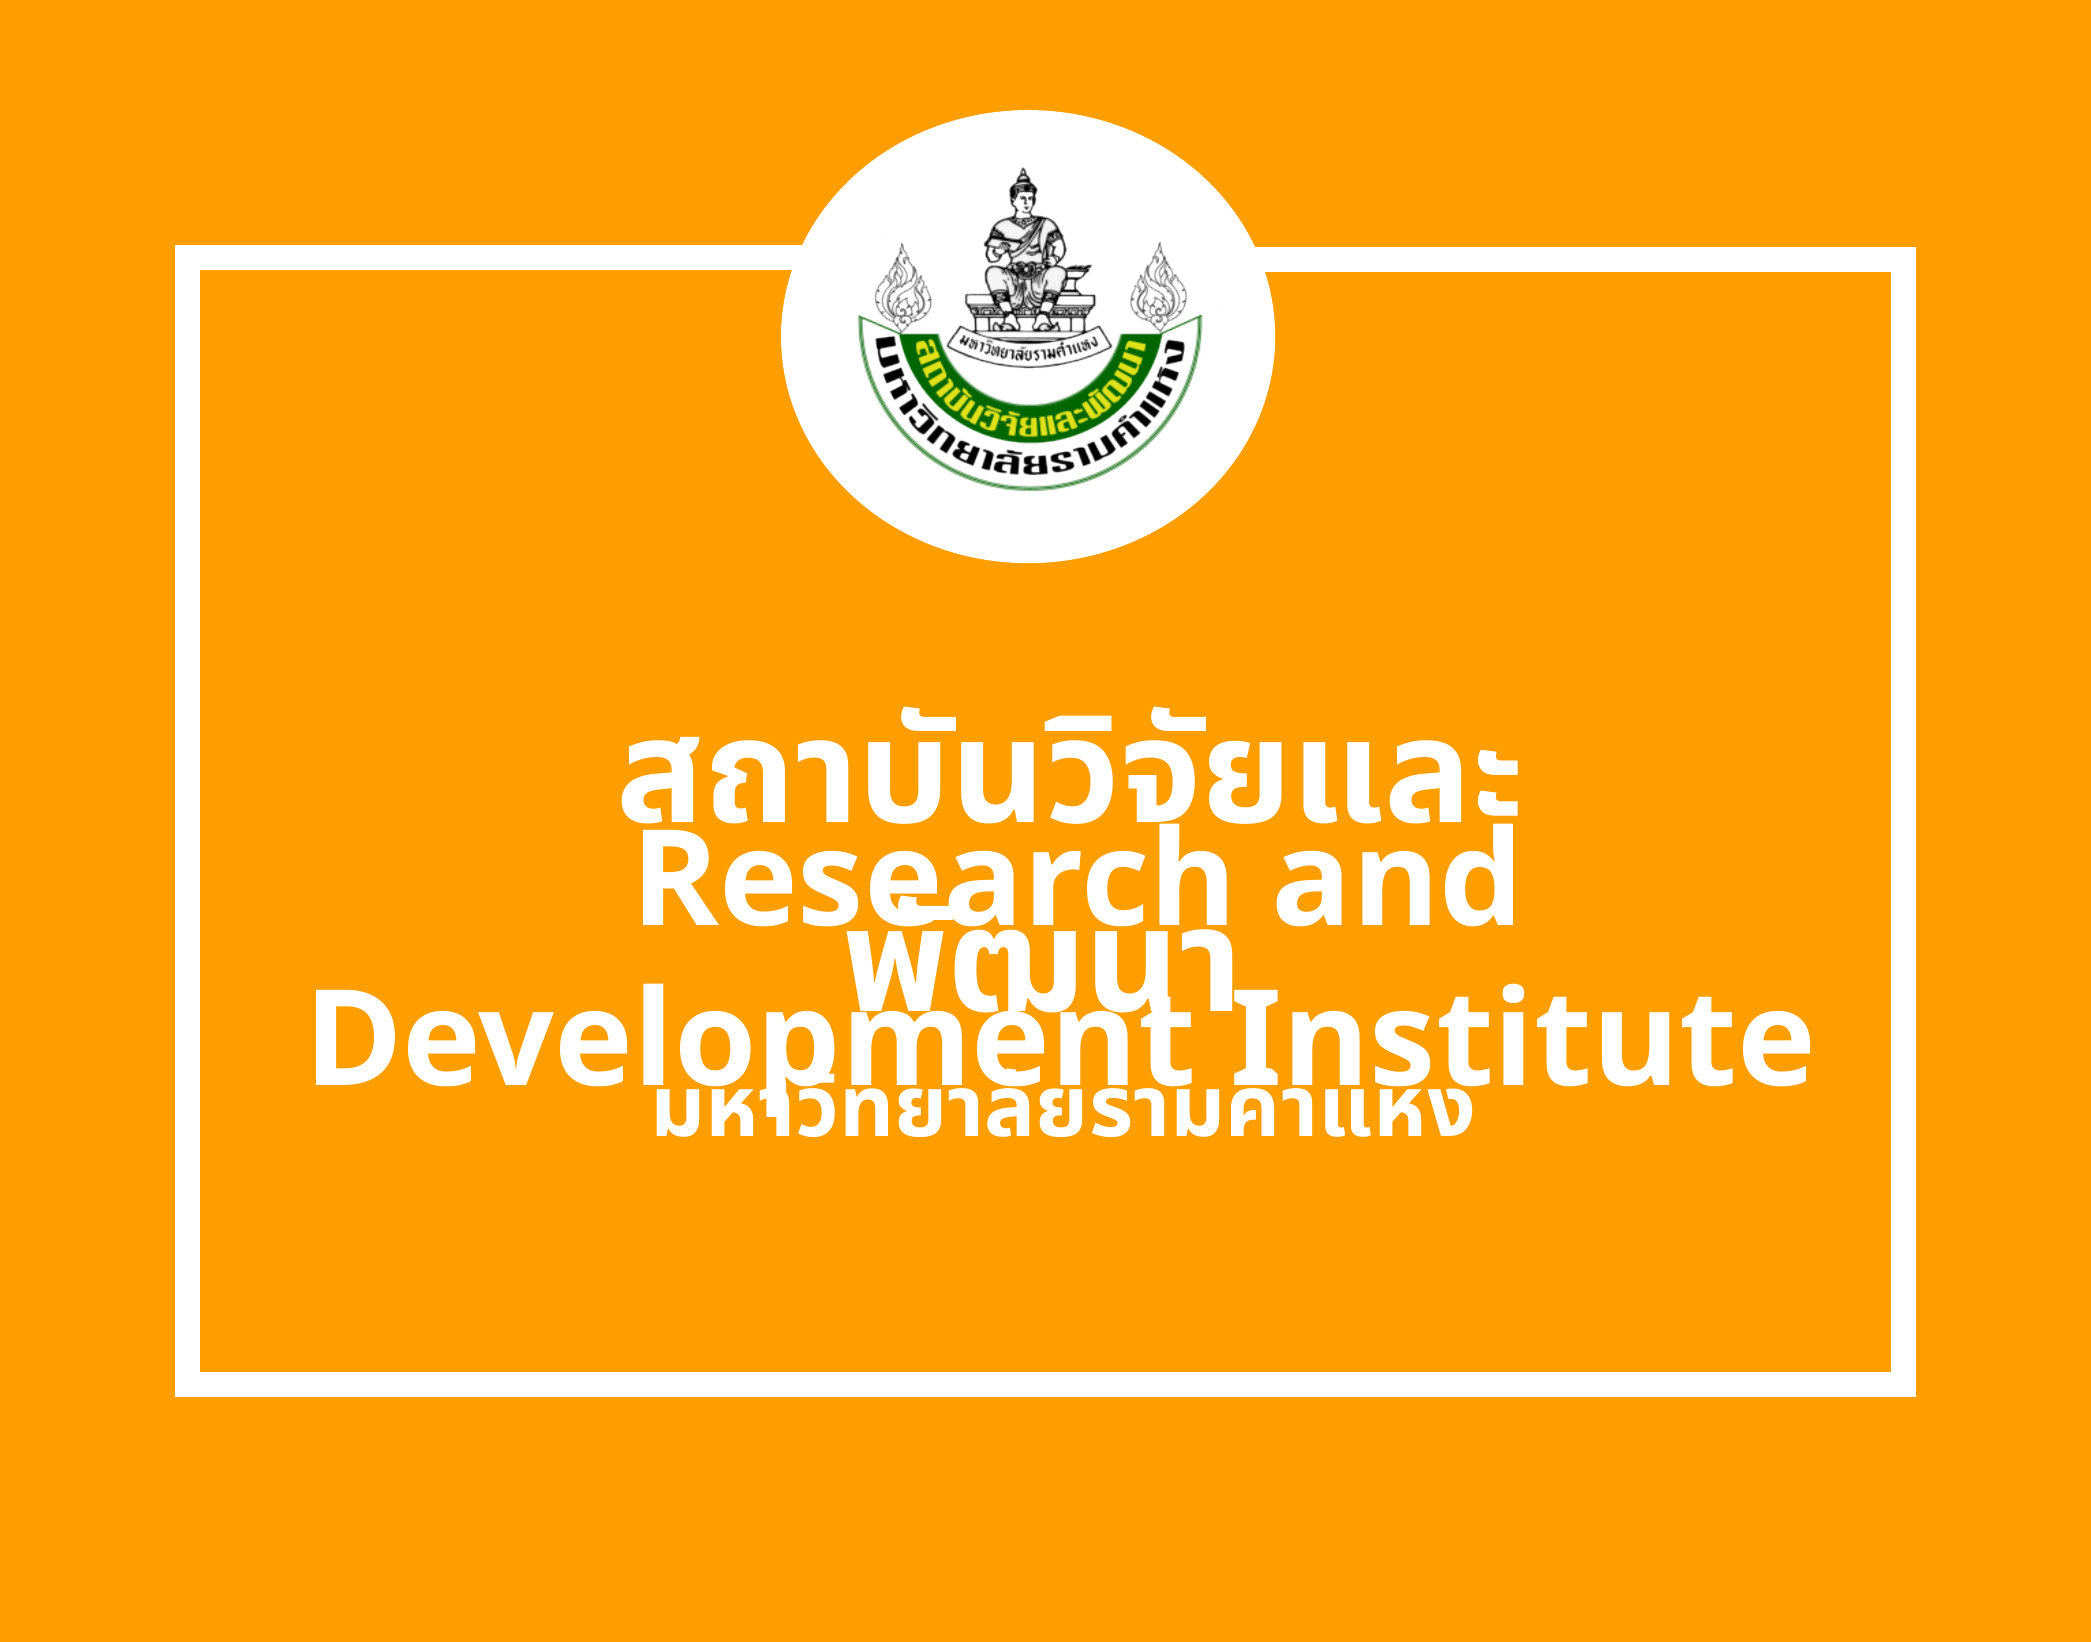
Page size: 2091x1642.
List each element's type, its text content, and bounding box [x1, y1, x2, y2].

text_box [898, 110, 1159, 144]
text_box สถาบันวิจัยและพัฒนา [357, 646, 1728, 776]
text_box มหาวิทยาลัยรามคำแหง [363, 952, 1728, 1215]
text_box [781, 264, 794, 410]
picture [799, 145, 1274, 498]
text_box [862, 505, 1194, 564]
text_box Research and Development Institute [170, 776, 1951, 1128]
